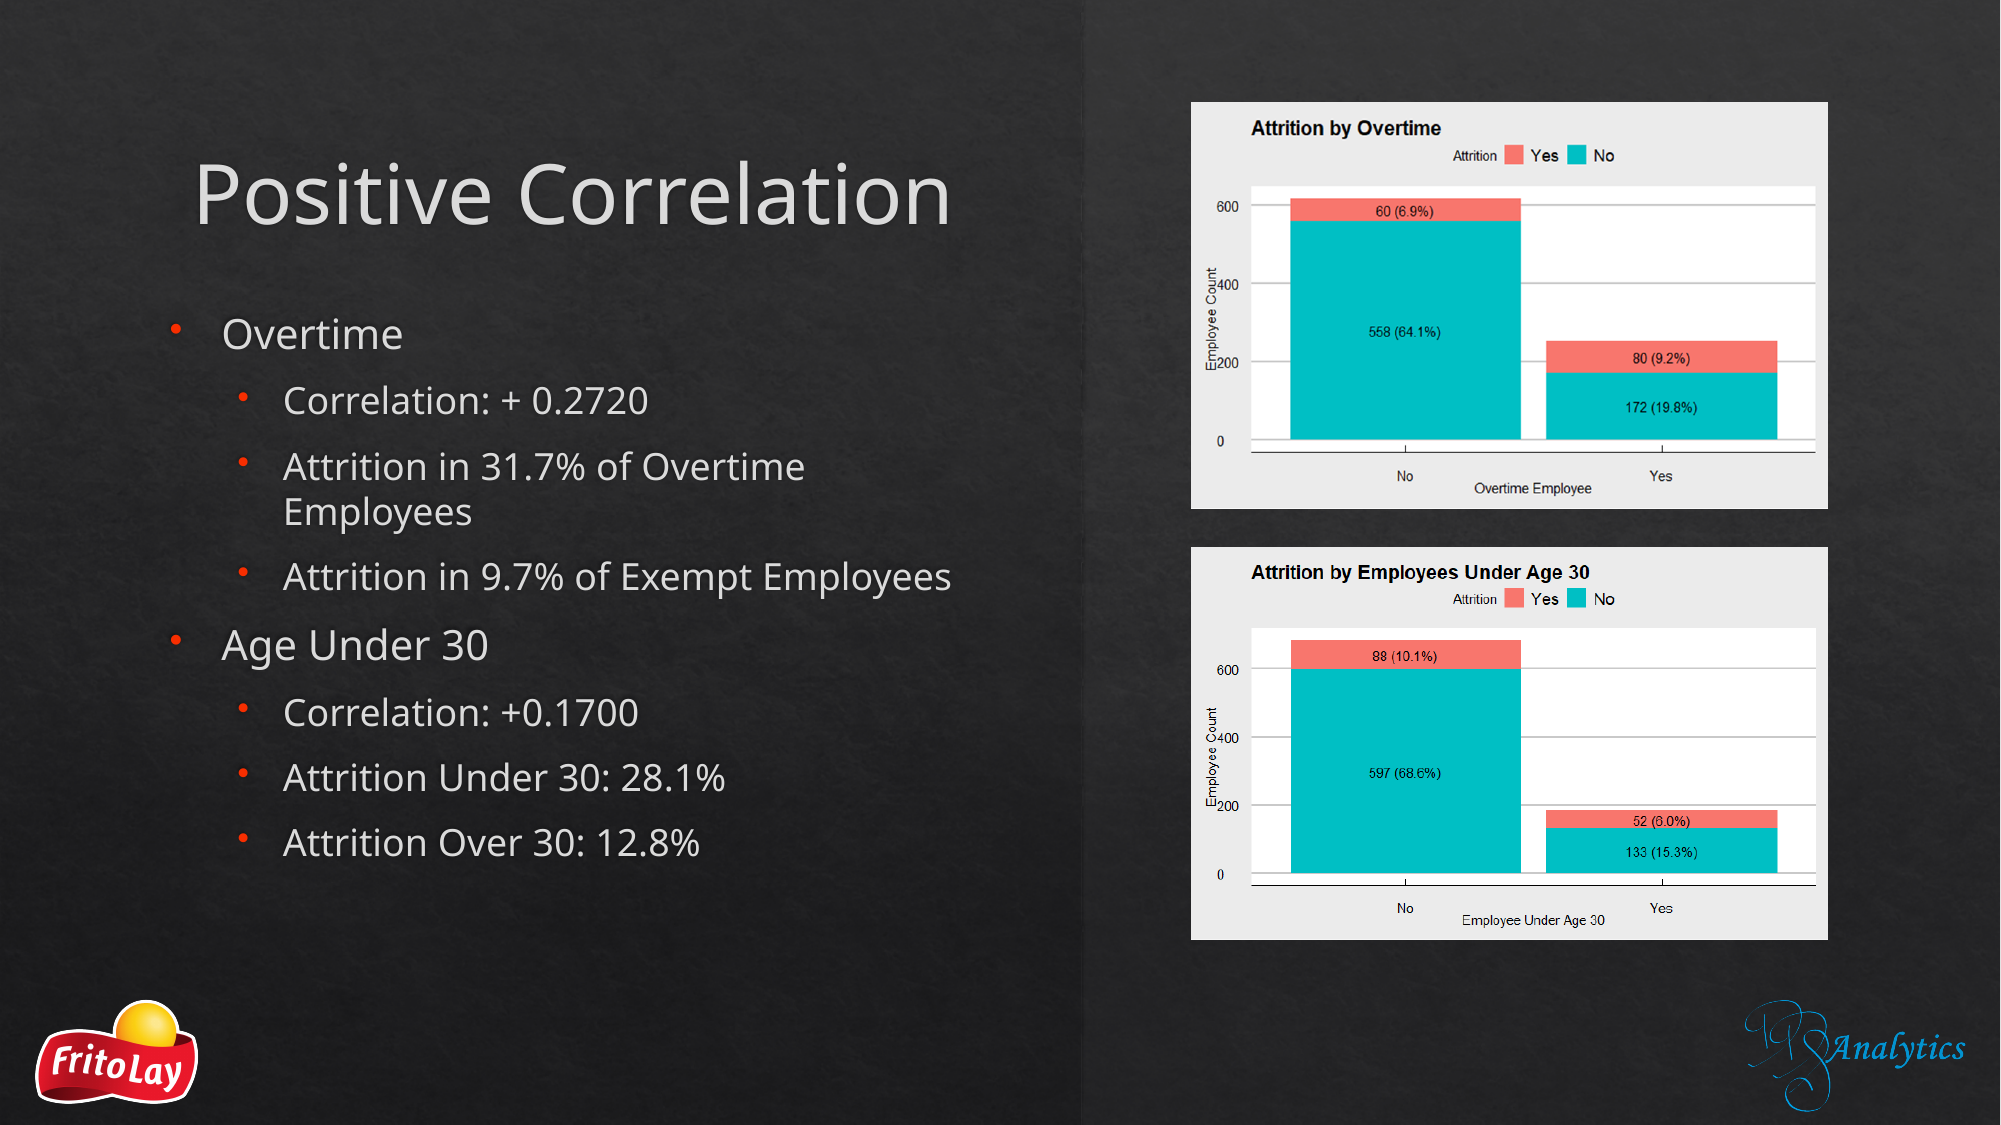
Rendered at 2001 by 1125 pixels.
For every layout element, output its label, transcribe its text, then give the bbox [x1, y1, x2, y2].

picture [1080, 0, 2000, 1125]
list Overtime Correlation: + 0.2720 Attrition in 31.7% of Overtime Employees Attrition in 9.7% of Exempt Employees Age Under 30 Correlation: +0.1700 Attrition Under 30: 28.1% Attrition Over 30: 12.8% [149, 299, 998, 950]
picture [34, 996, 199, 1106]
title Positive Correlation [149, 99, 998, 284]
